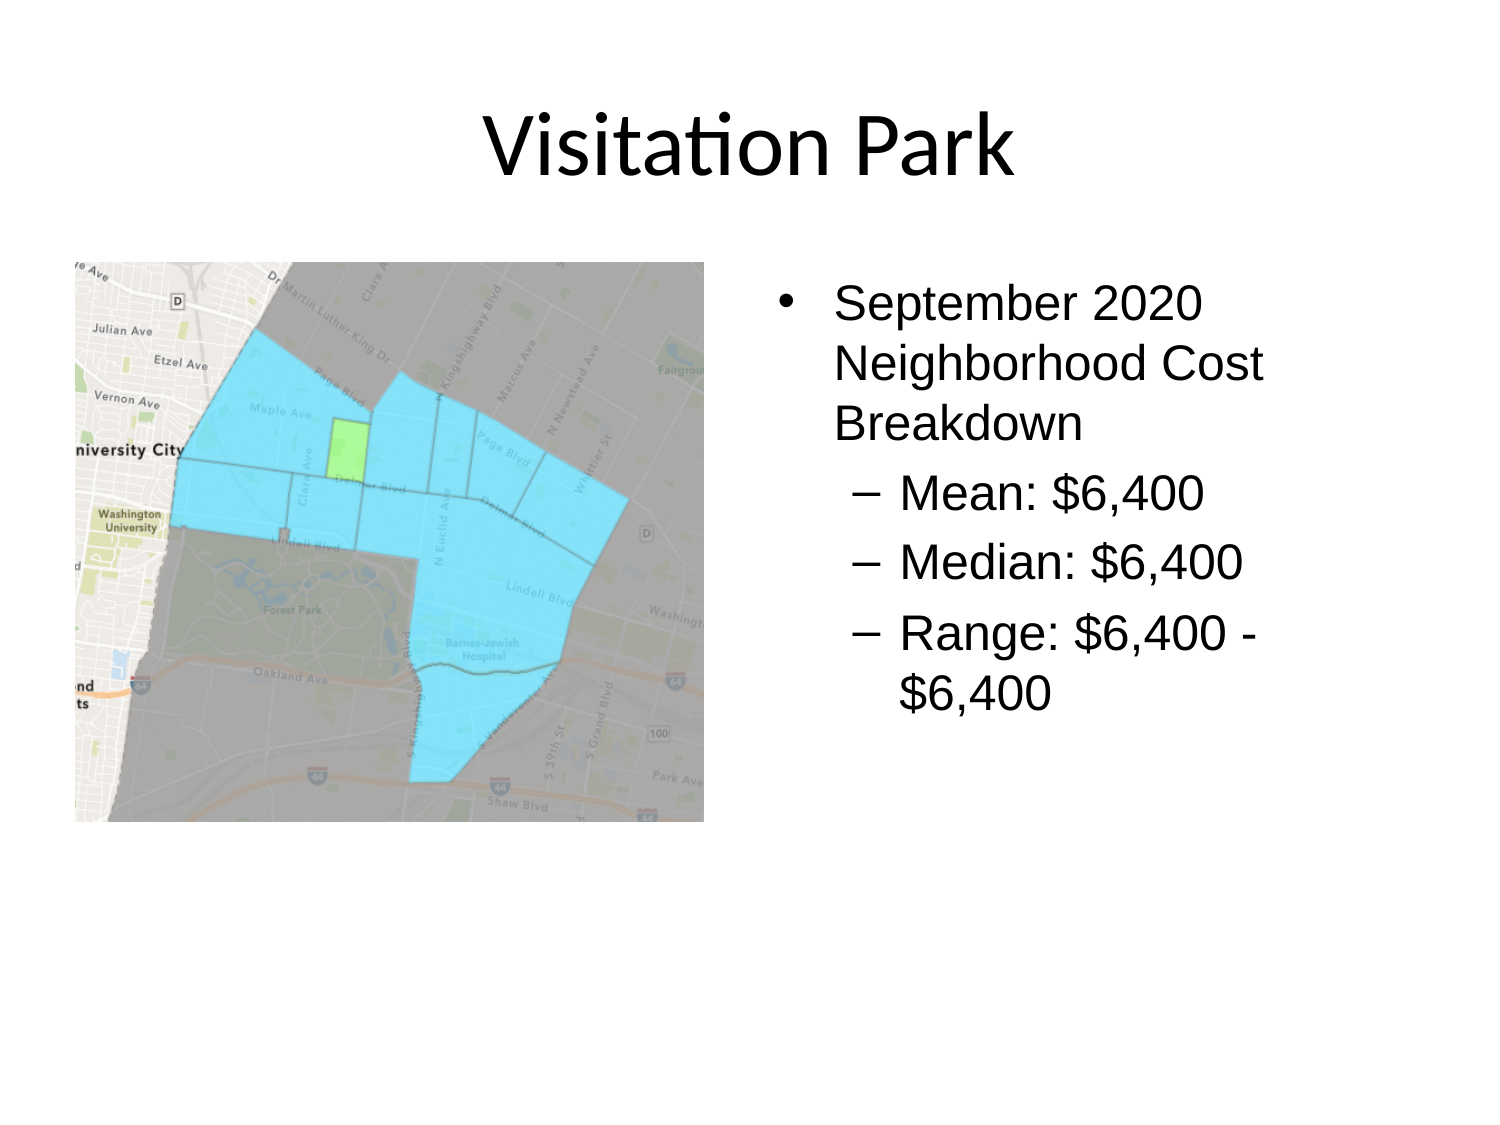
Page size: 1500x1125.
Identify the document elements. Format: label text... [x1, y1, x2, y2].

list September 2020 Neighborhood Cost Breakdown Mean: $6,400 Median: $6,400 Range: $6,400 - $6,400 [762, 262, 1425, 1005]
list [74, 262, 704, 823]
title Visitation Park [75, 45, 1425, 233]
